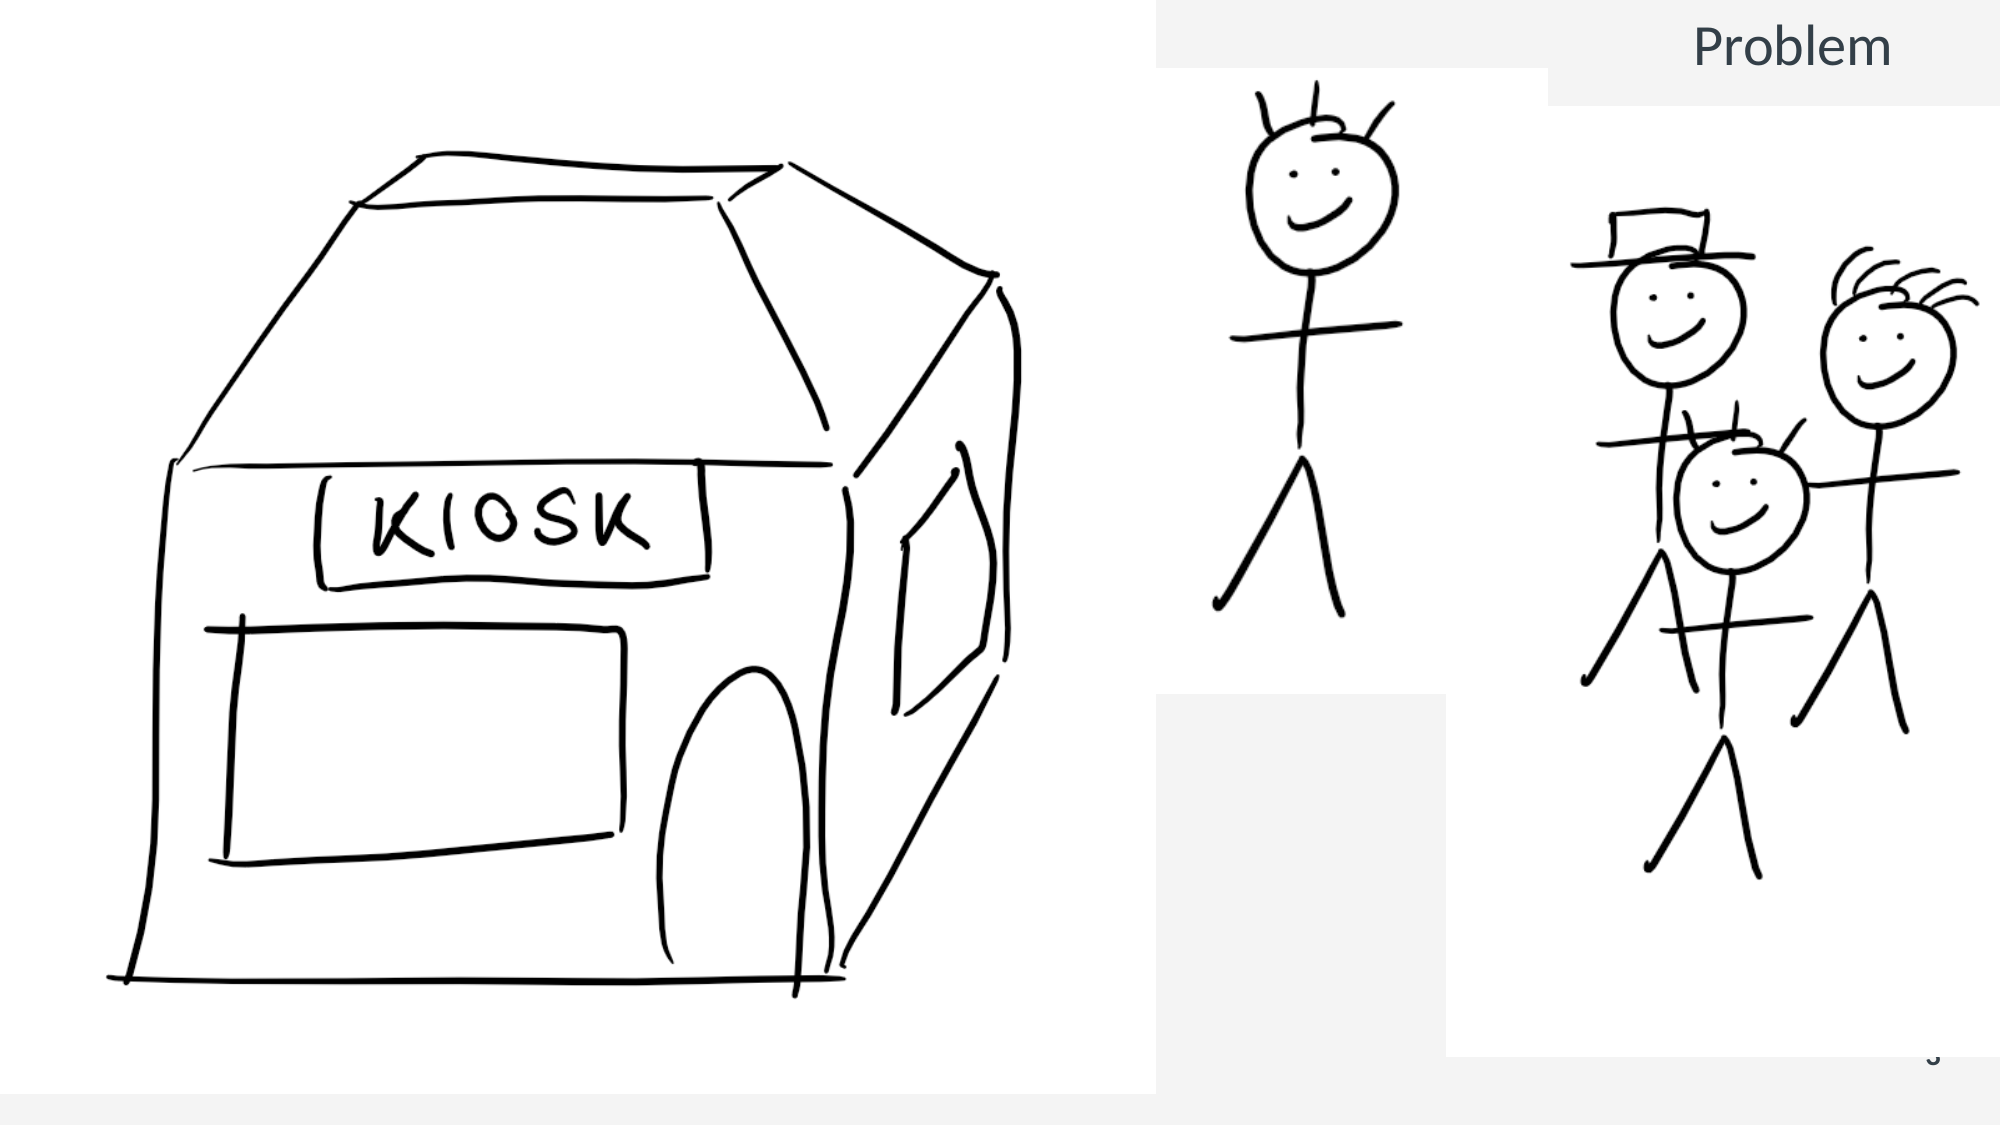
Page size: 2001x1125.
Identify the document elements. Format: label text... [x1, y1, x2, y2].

slide_number 3 [1822, 1057, 1941, 1072]
text_box Problem [1679, 0, 1909, 85]
picture [0, 0, 2000, 1094]
